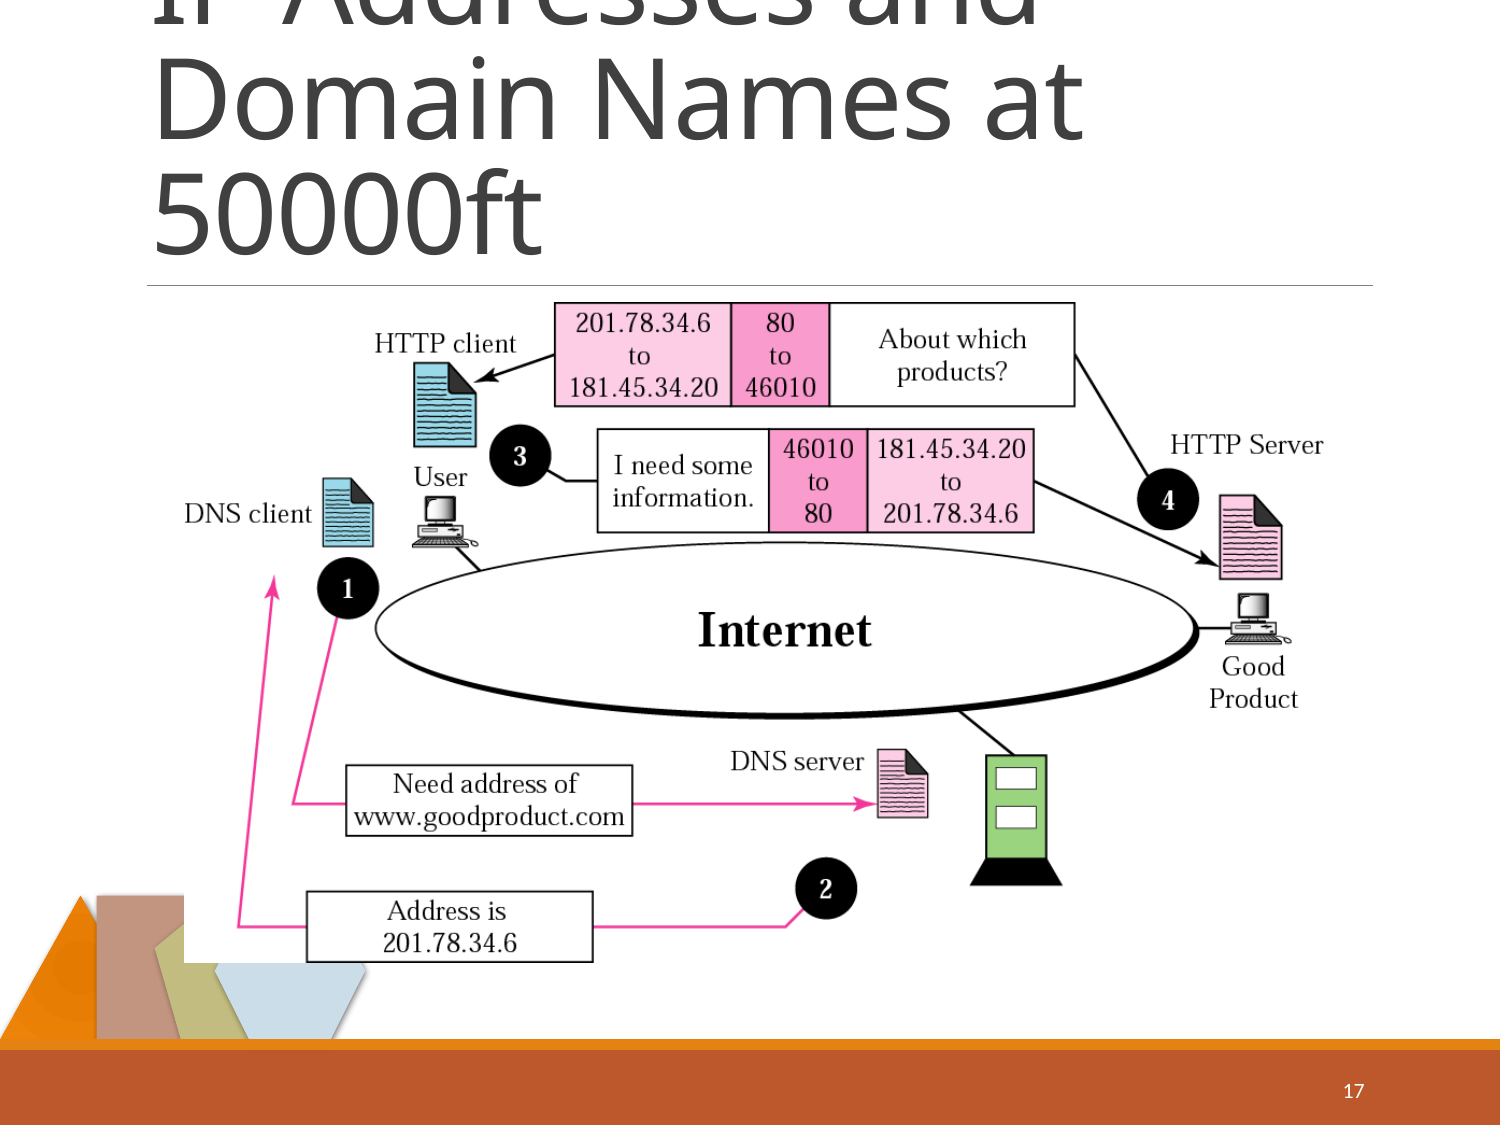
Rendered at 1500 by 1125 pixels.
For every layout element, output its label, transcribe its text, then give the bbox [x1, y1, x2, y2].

slide_number 17 [1218, 1059, 1380, 1120]
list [134, 302, 1373, 964]
title IP Addresses and Domain Names at 50000ft [135, 47, 1373, 285]
